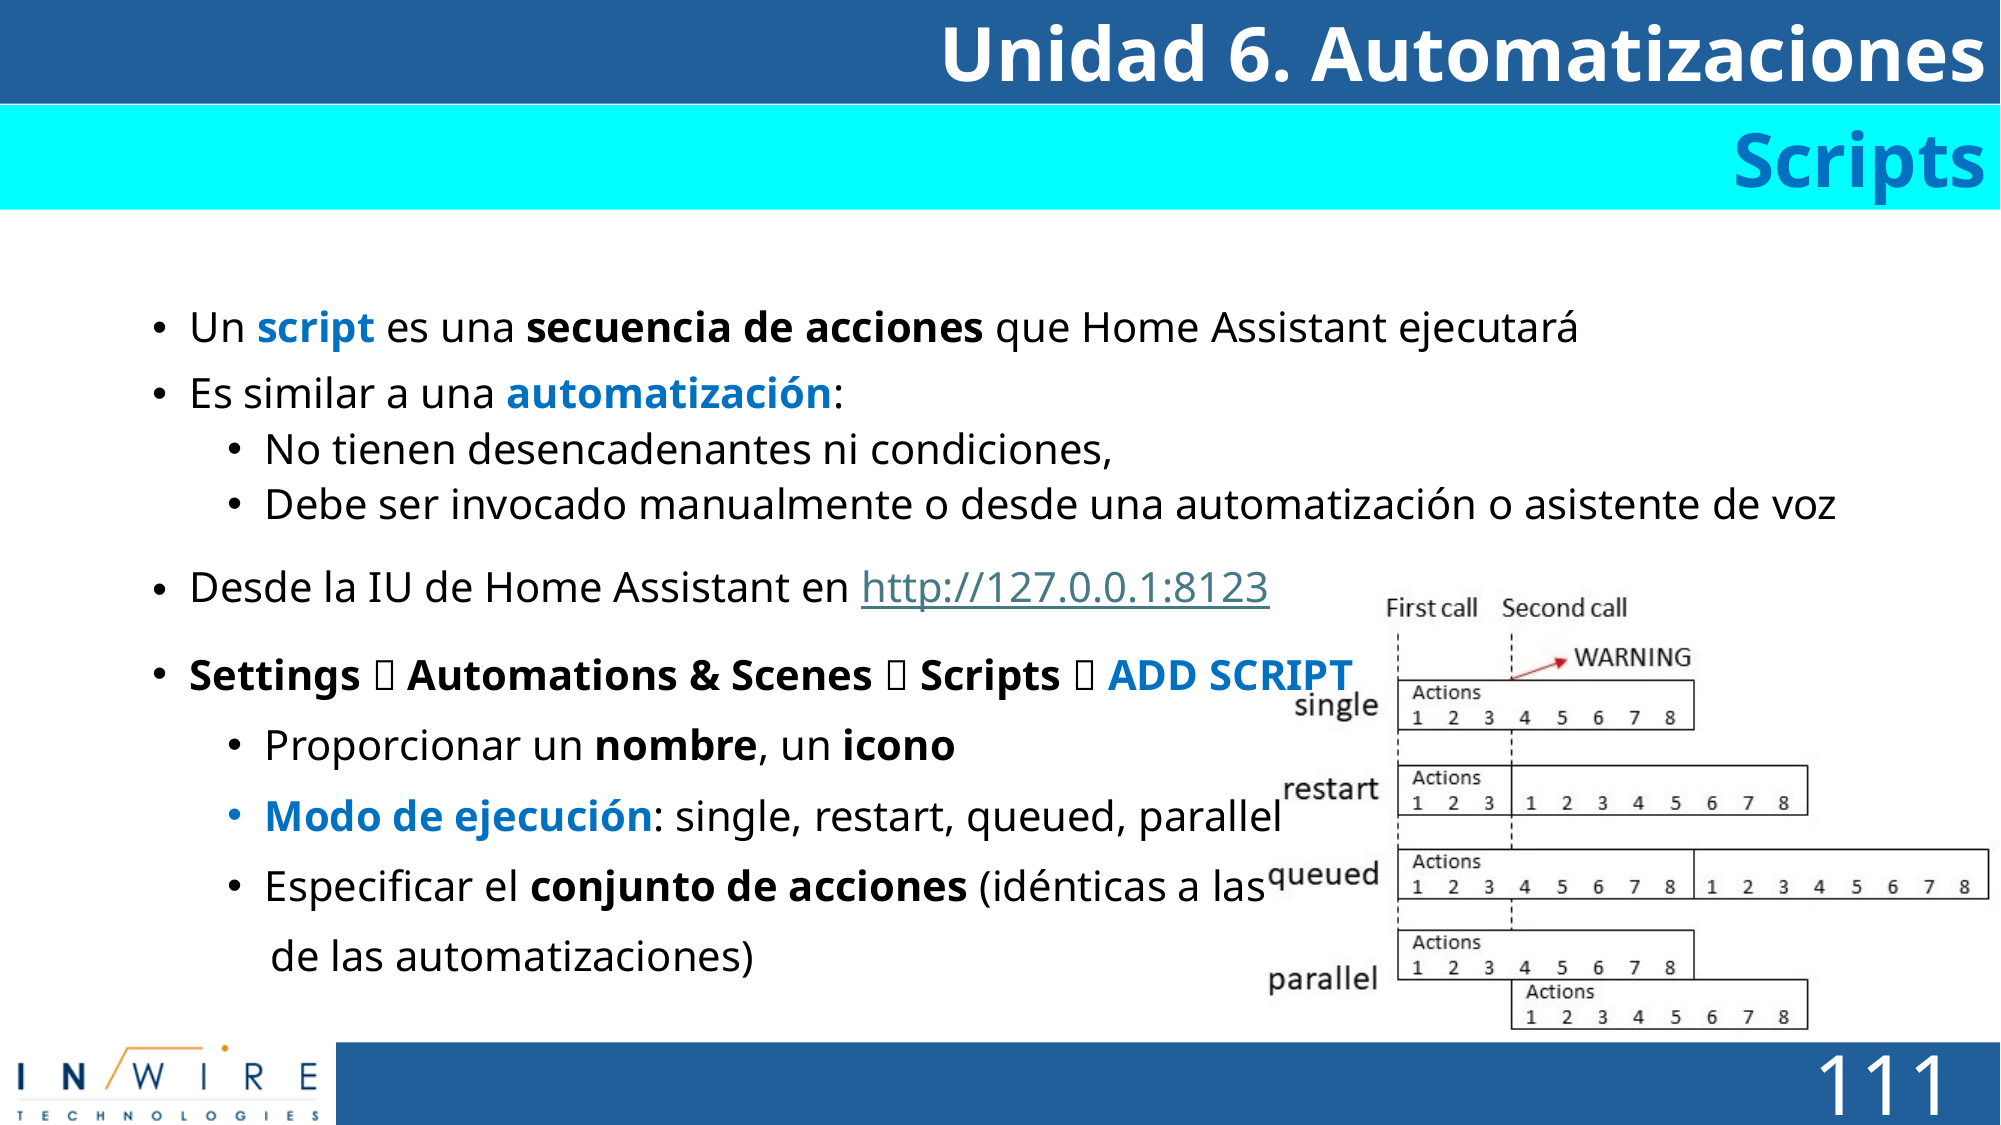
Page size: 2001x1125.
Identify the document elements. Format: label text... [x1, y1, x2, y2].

text_box Scripts [0, 104, 2000, 210]
text_box Unidad 6. Automatizaciones [0, 0, 2000, 104]
picture [1257, 587, 2000, 1043]
list Un script es una secuencia de acciones que Home Assistant ejecutará Es similar a una automatización: No tienen desencadenantes ni condiciones, Debe ser invocado manualmente o desde una automatización o asistente de voz Desde la IU de Home Assistant en http://127.0.0.1:8123 Settings  Automations & Scenes  Scripts  ADD SCRIPT Proporcionar un nombre, un icono Modo de ejecución: single, restart, queued, parallel Especificar el conjunto de acciones (idénticas a las de las automatizaciones) [137, 299, 1863, 1014]
picture [0, 1037, 336, 1125]
